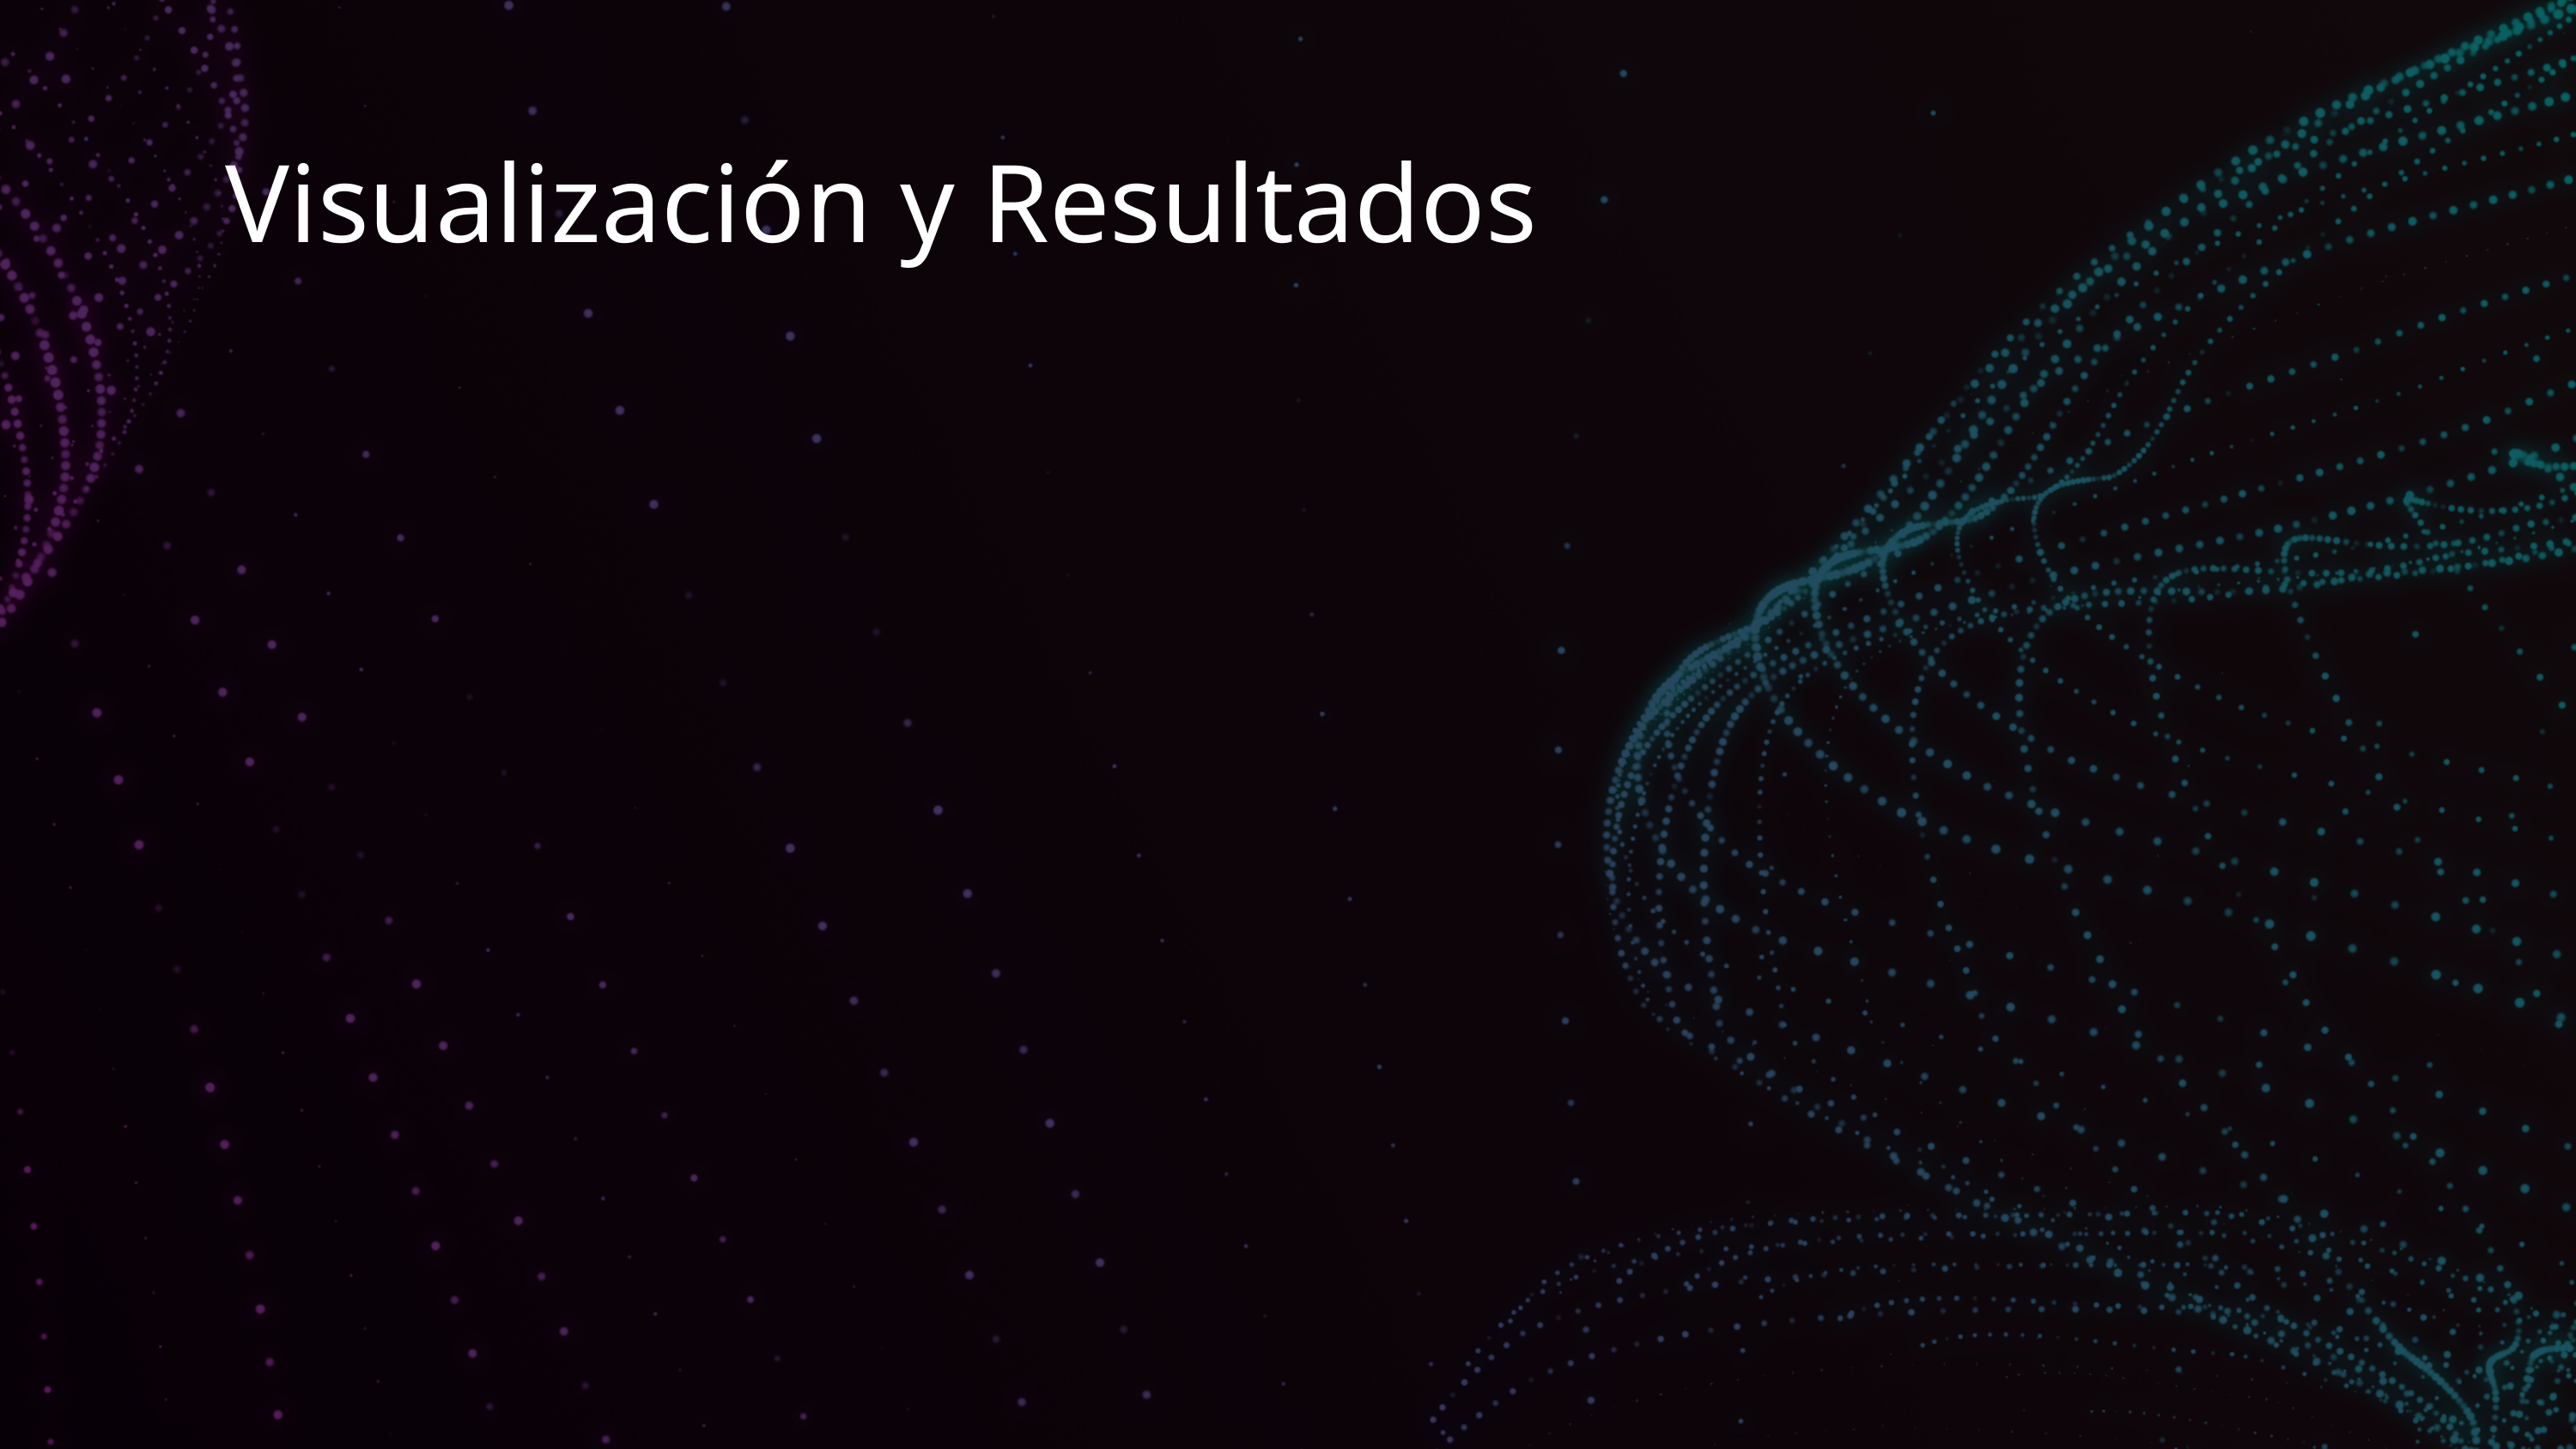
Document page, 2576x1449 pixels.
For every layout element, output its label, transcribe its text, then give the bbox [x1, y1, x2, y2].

text_box [0, 0, 2576, 1449]
text_box Visualización y Resultados [225, 171, 2250, 264]
